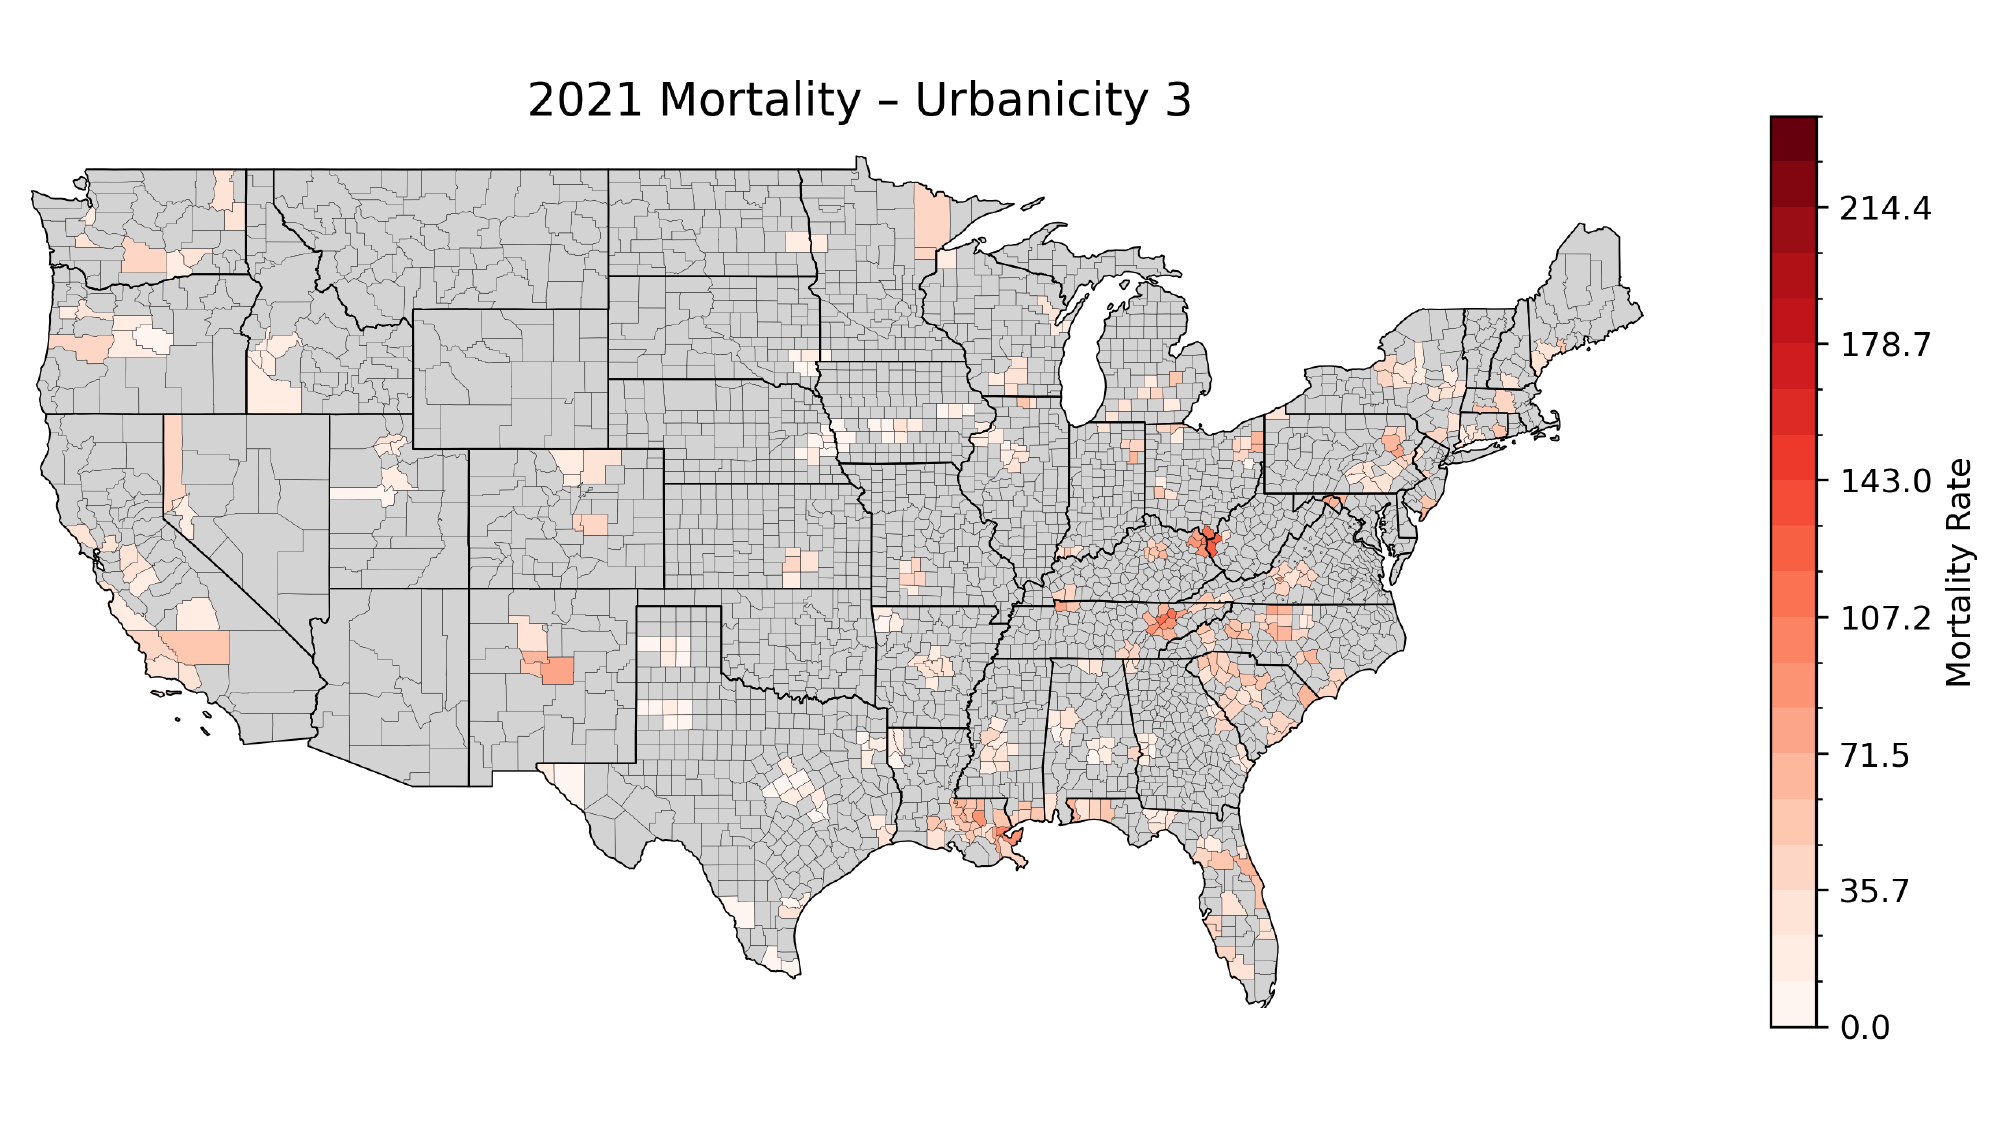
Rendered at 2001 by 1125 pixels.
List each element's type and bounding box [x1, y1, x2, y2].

picture [0, 56, 2000, 1069]
